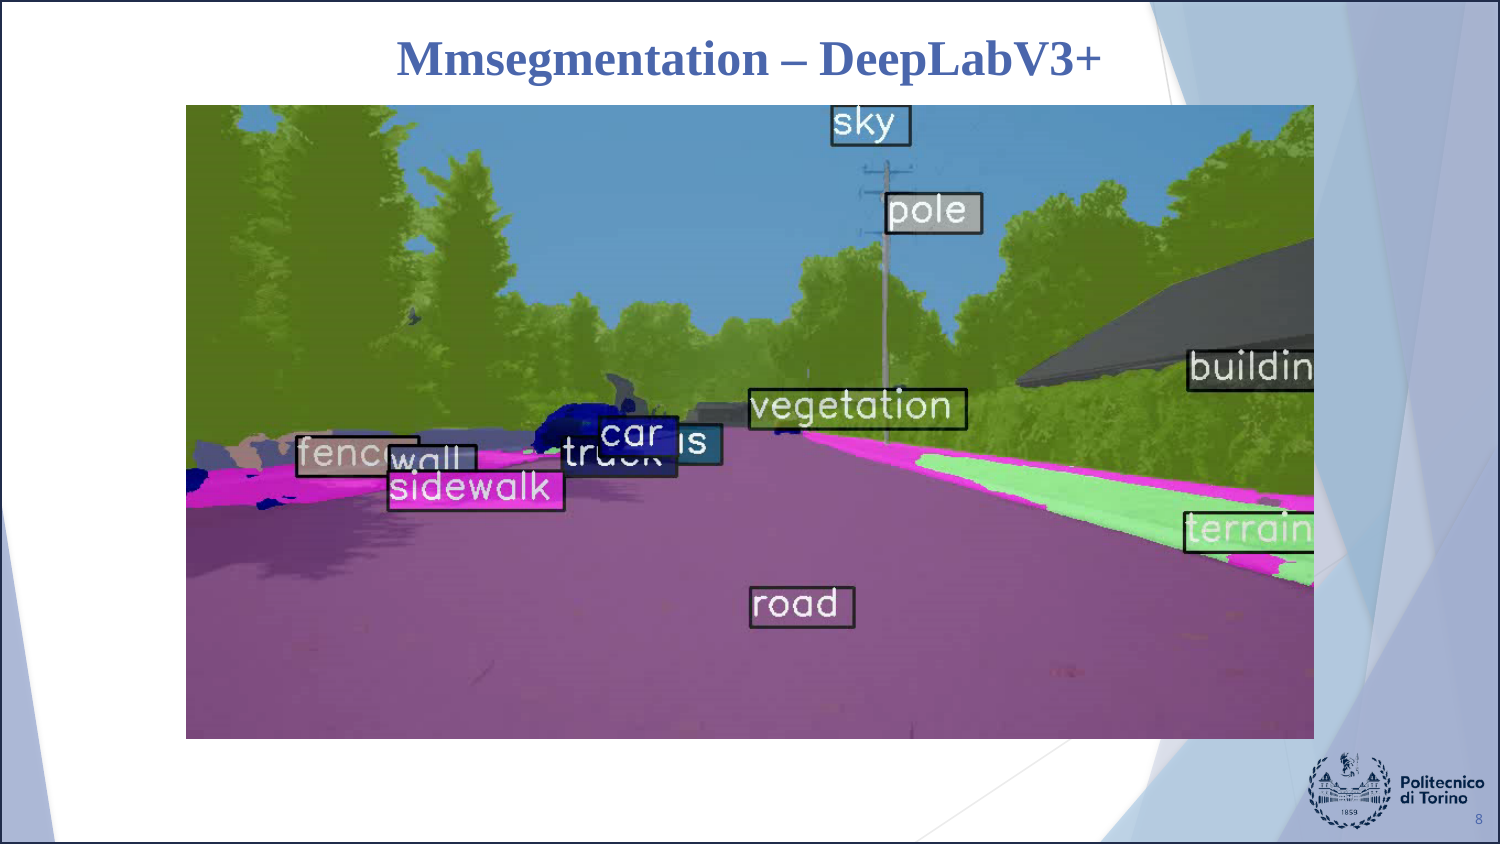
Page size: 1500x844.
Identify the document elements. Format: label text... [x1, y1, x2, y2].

text_box Mmsegmentation – DeepLabV3+ [349, 17, 1150, 93]
slide_number 8 [1413, 797, 1498, 843]
picture [1290, 743, 1500, 844]
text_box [185, 104, 1315, 740]
